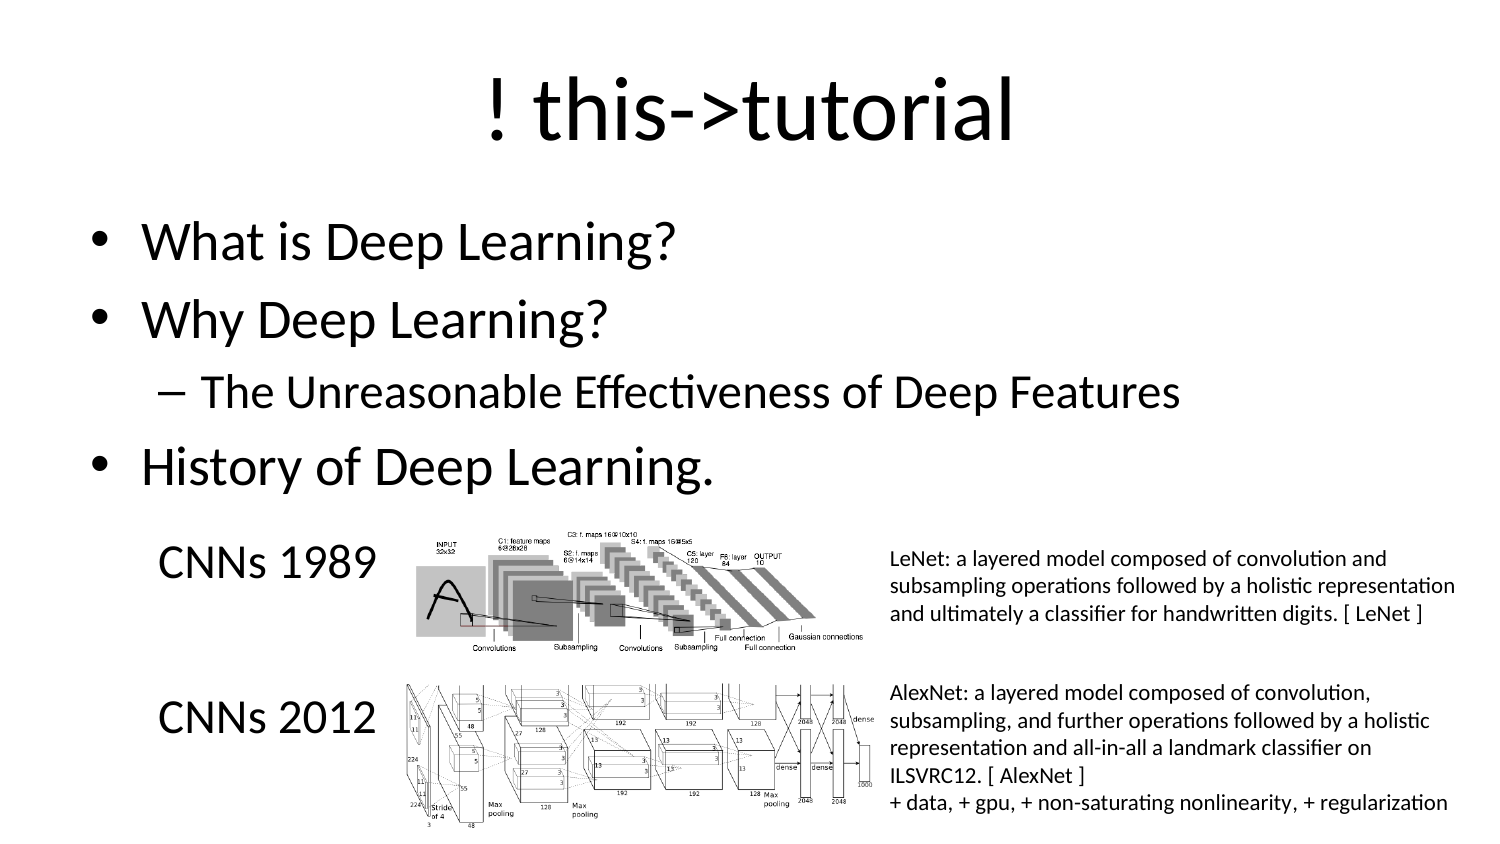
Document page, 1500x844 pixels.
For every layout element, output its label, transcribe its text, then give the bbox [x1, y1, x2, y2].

text_box LeNet: a layered model composed of convolution and subsampling operations followed by a holistic representation and ultimately a classifier for handwritten digits. [ LeNet ] [874, 535, 1488, 634]
picture [399, 670, 880, 834]
list What is Deep Learning? Why Deep Learning? The Unreasonable Effectiveness of Deep Features History of Deep Learning. CNNs 1989 CNNs 2012 [75, 196, 1425, 754]
text_box AlexNet: a layered model composed of convolution, subsampling, and further operations followed by a holistic representation and all-in-all a landmark classifier on ILSVRC12. [ AlexNet ] + data, + gpu, + non-saturating nonlinearity, + regularization [881, 670, 1500, 823]
picture [410, 519, 869, 660]
title ! this->tutorial [75, 33, 1425, 175]
